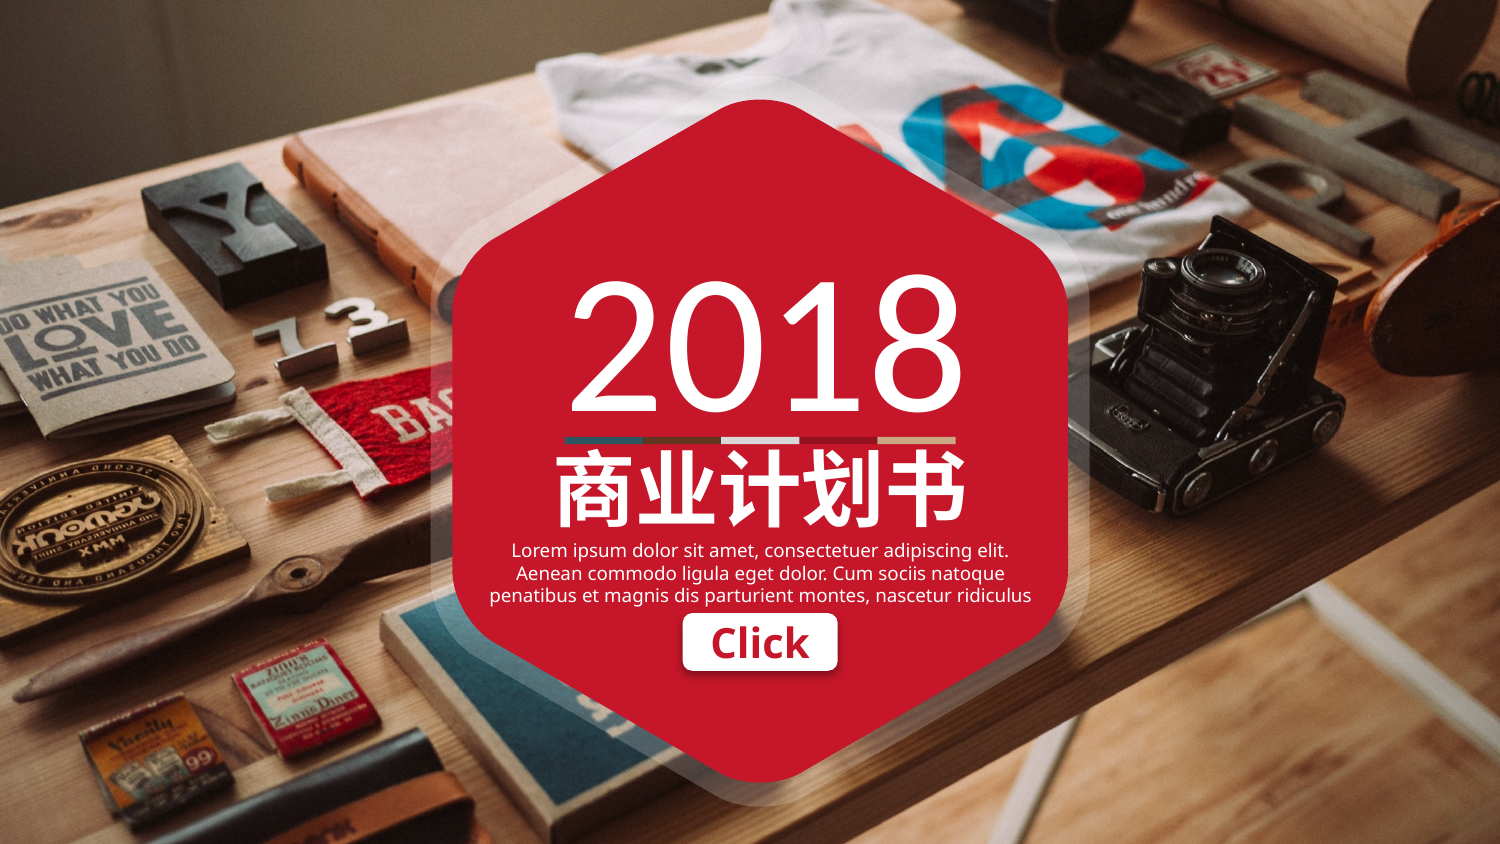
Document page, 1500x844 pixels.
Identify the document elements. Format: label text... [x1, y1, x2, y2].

text_box [556, 99, 965, 203]
picture [0, 0, 1500, 844]
text_box 2018 [549, 203, 984, 459]
text_box Lorem ipsum dolor sit amet, consectetuer adipiscing elit. Aenean commodo ligula eget dolor. Cum sociis natoque penatibus et magnis dis parturient montes, nascetur ridiculus mus. [467, 545, 1054, 637]
text_box [486, 637, 1035, 783]
text_box [430, 75, 1090, 807]
text_box [984, 214, 1069, 615]
text_box [452, 207, 549, 616]
text_box Click [681, 612, 839, 672]
text_box 商业计划书 [467, 430, 1054, 545]
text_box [564, 436, 956, 445]
